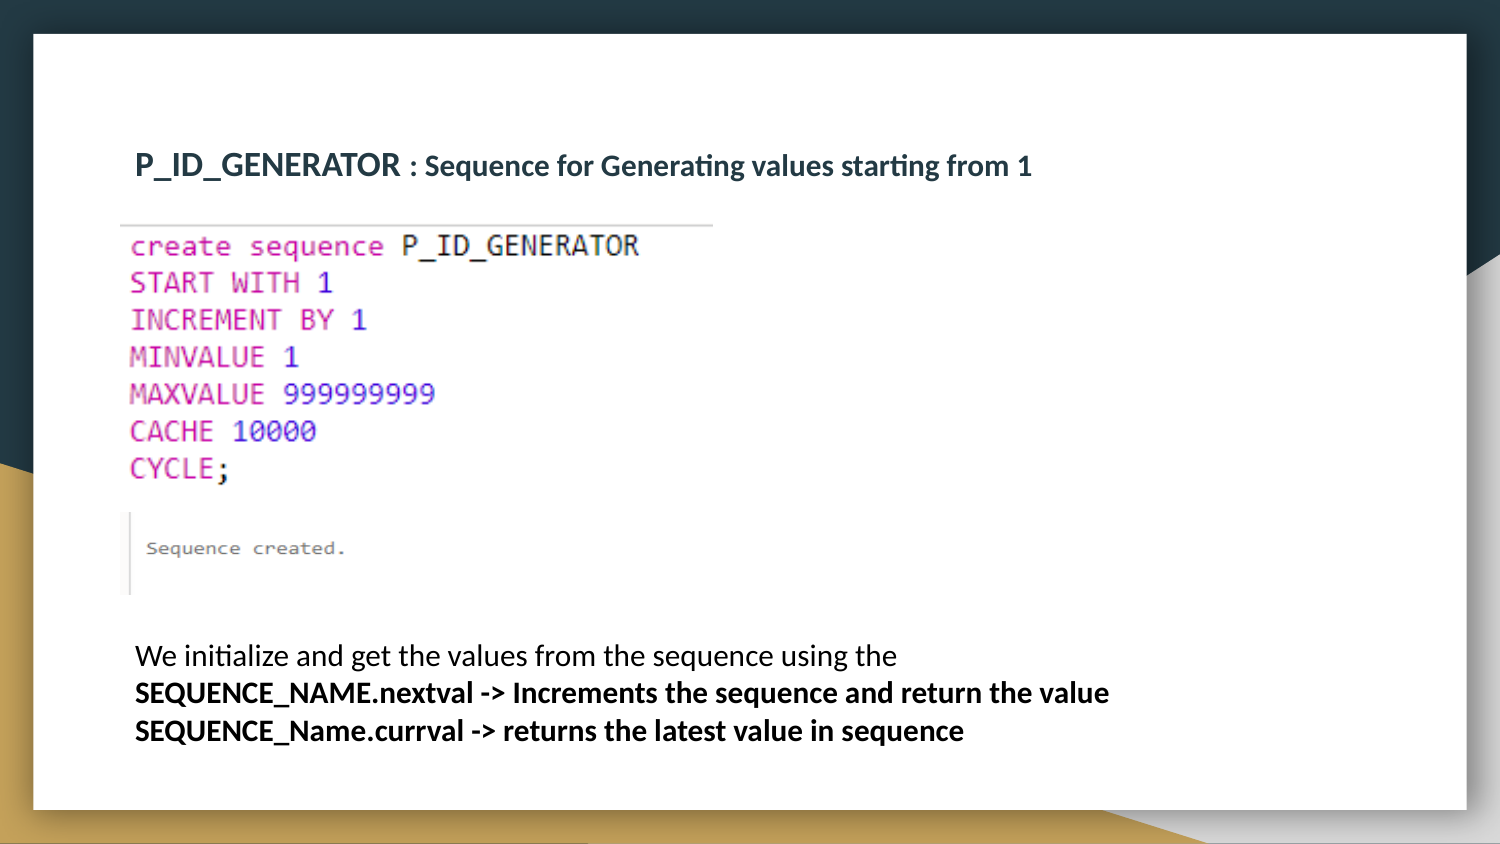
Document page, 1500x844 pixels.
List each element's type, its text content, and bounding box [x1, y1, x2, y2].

text_box We initialize and get the values from the sequence using the SEQUENCE_NAME.nextval -> Increments the sequence and return the value SEQUENCE_Name.currval -> returns the latest value in sequence [120, 620, 1182, 763]
picture [119, 223, 713, 595]
list P_ID_GENERATOR : Sequence for Generating values starting from 1 [120, 119, 1352, 206]
